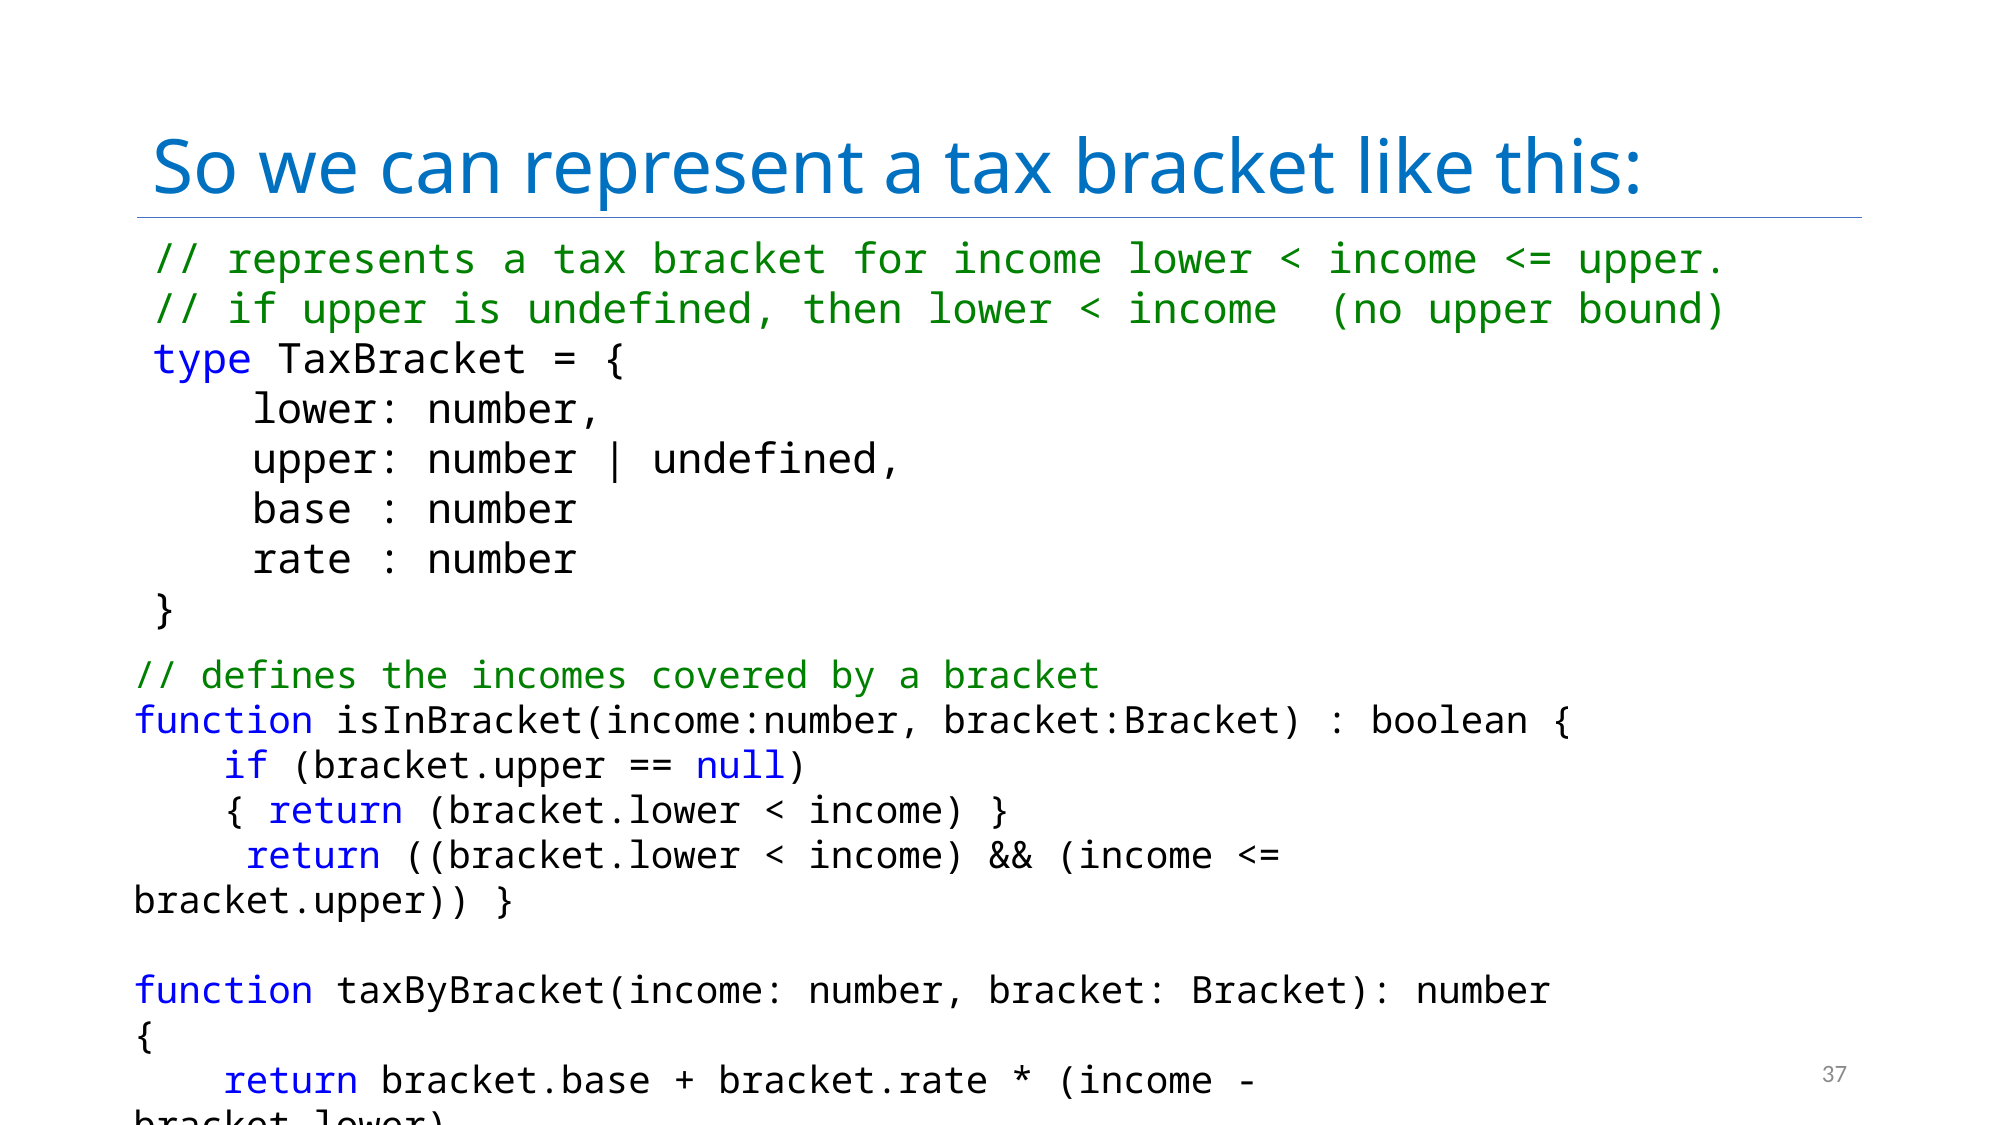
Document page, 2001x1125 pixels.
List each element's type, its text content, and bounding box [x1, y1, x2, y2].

text_box // defines the incomes covered by a bracket function isInBracket(income:number, bracket:Bracket) : boolean { if (bracket.upper == null) { return (bracket.lower < income) } return ((bracket.lower < income) && (income <= bracket.upper)) } function taxByBracket(income: number, bracket: Bracket): number { return bracket.base + bracket.rate * (income - bracket.lower) } [118, 643, 1599, 1125]
title So we can represent a tax bracket like this: [137, 0, 1863, 218]
slide_number 37 [1599, 1042, 1863, 1103]
text_box // represents a tax bracket for income lower < income <= upper. // if upper is undefined, then lower < income (no upper bound) type TaxBracket = { lower: number, upper: number | undefined, base : number rate : number } [136, 224, 1863, 641]
